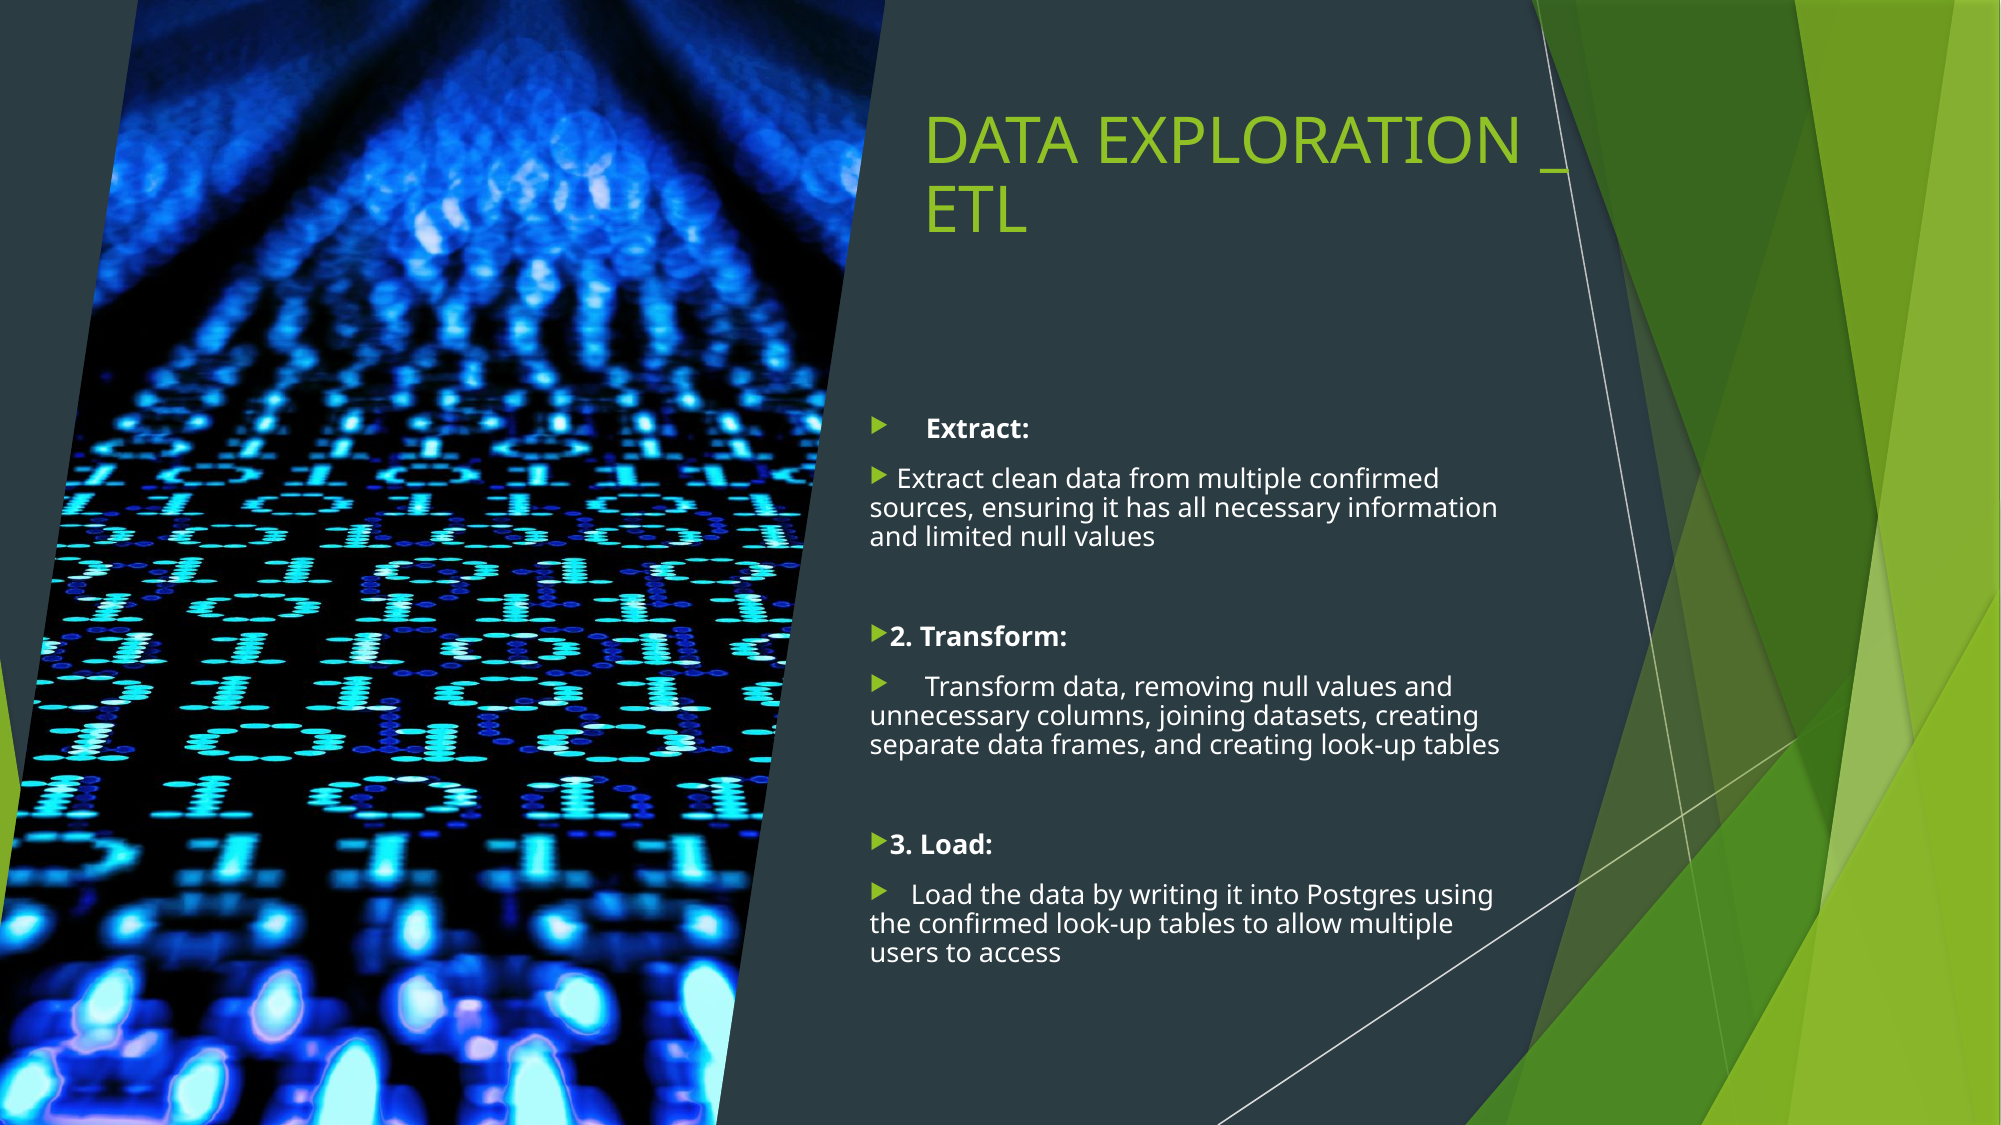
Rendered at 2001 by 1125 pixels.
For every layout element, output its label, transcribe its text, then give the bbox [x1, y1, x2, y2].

picture [0, 1117, 14, 1125]
title DATA EXPLORATION _ ETL [908, 99, 1670, 317]
picture [0, 0, 886, 1125]
text_box Extract: Extract clean data from multiple confirmed sources, ensuring it has all necessary information and limited null values 2. Transform: Transform data, removing null values and unnecessary columns, joining datasets, creating separate data frames, and creating look-up tables 3. Load: Load the data by writing it into Postgres using the confirmed look-up tables to allow multiple users to access [890, 354, 1522, 991]
